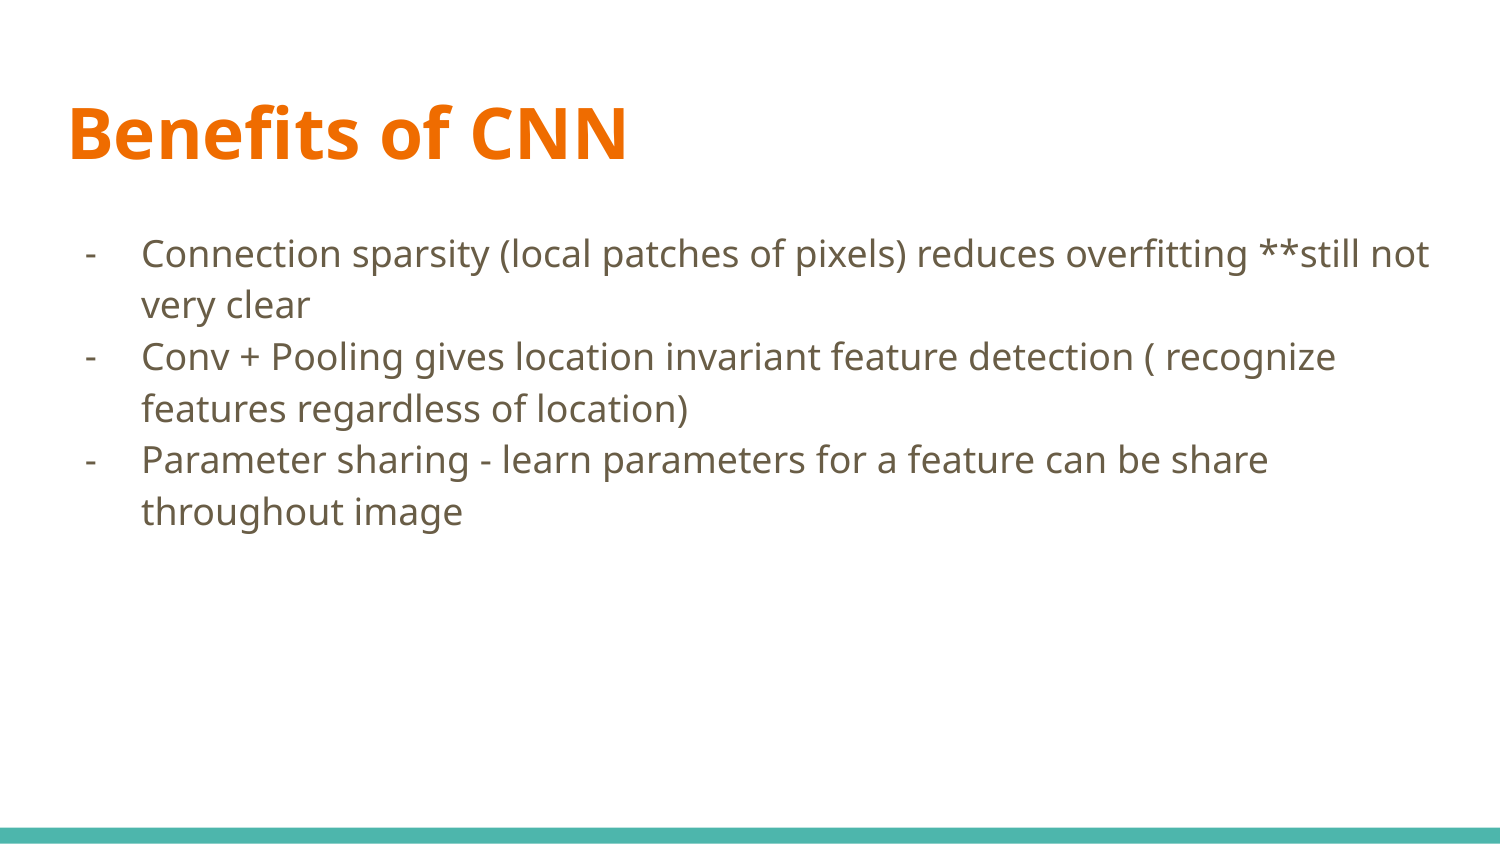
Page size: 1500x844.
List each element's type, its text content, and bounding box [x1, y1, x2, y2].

list Connection sparsity (local patches of pixels) reduces overfitting **still not very clear Conv + Pooling gives location invariant feature detection ( recognize features regardless of location) Parameter sharing - learn parameters for a feature can be share throughout image [51, 207, 1449, 750]
title Benefits of CNN [51, 72, 1449, 189]
